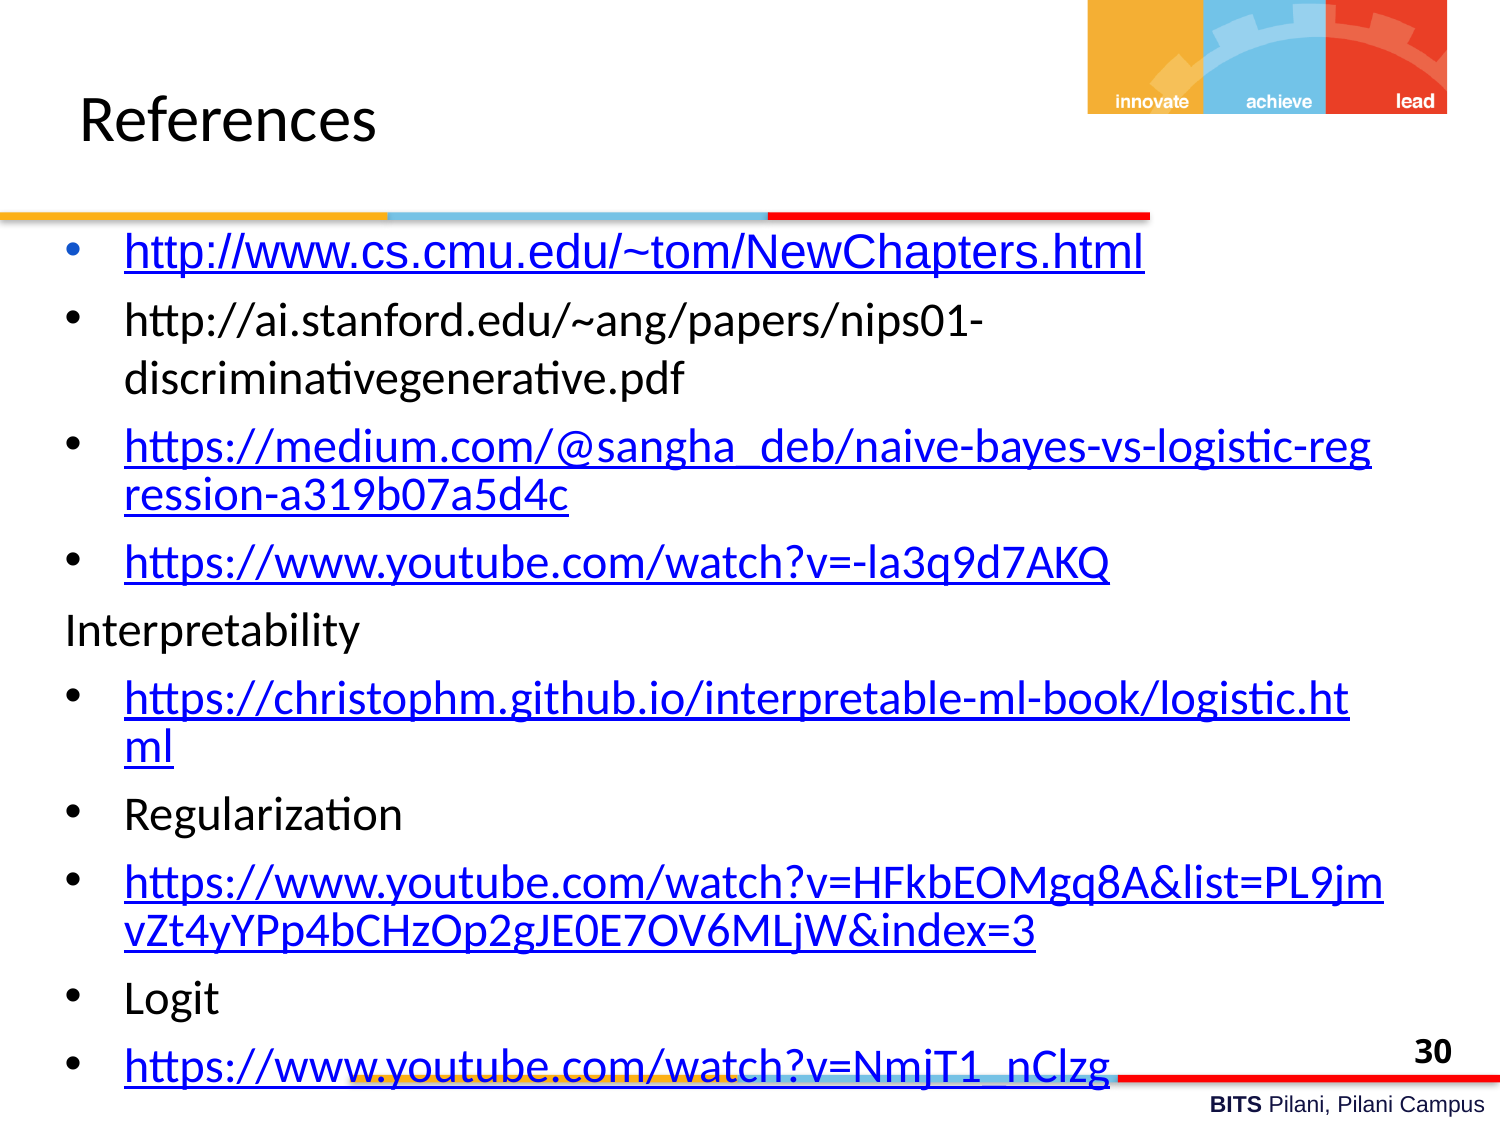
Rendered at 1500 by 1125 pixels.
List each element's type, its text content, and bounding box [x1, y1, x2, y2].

slide_number 30 [1399, 1023, 1500, 1072]
title References [64, 45, 1069, 185]
list http://www.cs.cmu.edu/~tom/NewChapters.html http://ai.stanford.edu/~ang/papers/nips01-discriminativegenerative.pdf https://medium.com/@sangha_deb/naive-bayes-vs-logistic-regression-a319b07a5d4c https://www.youtube.com/watch?v=-la3q9d7AKQ Interpretability https://christophm.github.io/interpretable-ml-book/logistic.html Regularization https://www.youtube.com/watch?v=HFkbEOMgq8A&list=PL9jmvZt4yYPp4bCHzOp2gJE0E7OV6MLjW&index=3 Logit https://www.youtube.com/watch?v=NmjT1_nClzg [49, 212, 1400, 955]
picture [1087, 0, 1448, 114]
